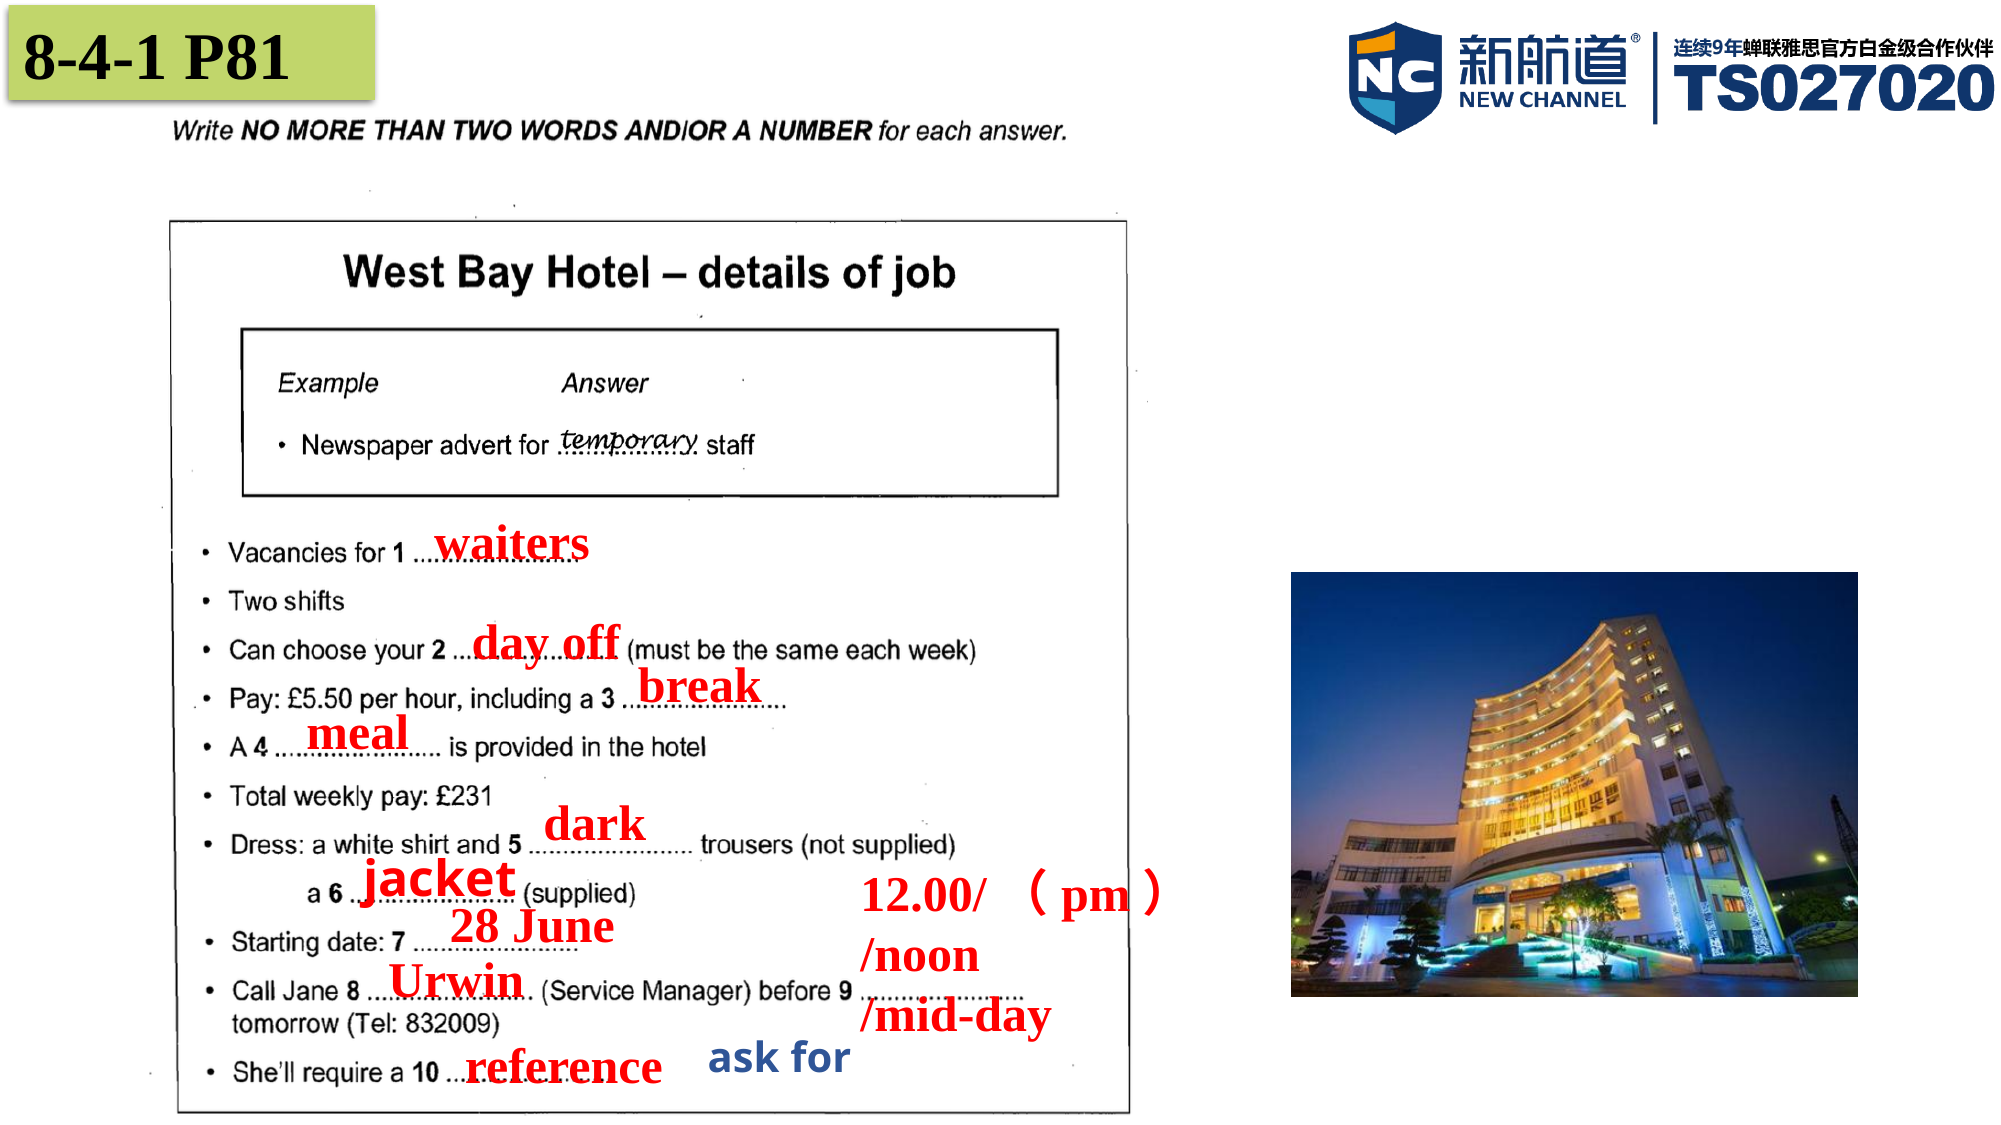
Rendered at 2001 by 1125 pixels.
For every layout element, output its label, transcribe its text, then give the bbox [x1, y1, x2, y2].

picture [149, 113, 1148, 1125]
picture [1291, 572, 1858, 997]
text_box 12.00/（pm） /noon /mid-day [1148, 853, 1208, 1049]
text_box 8-4-1 P81 [8, 5, 375, 100]
picture [1337, 0, 2000, 157]
